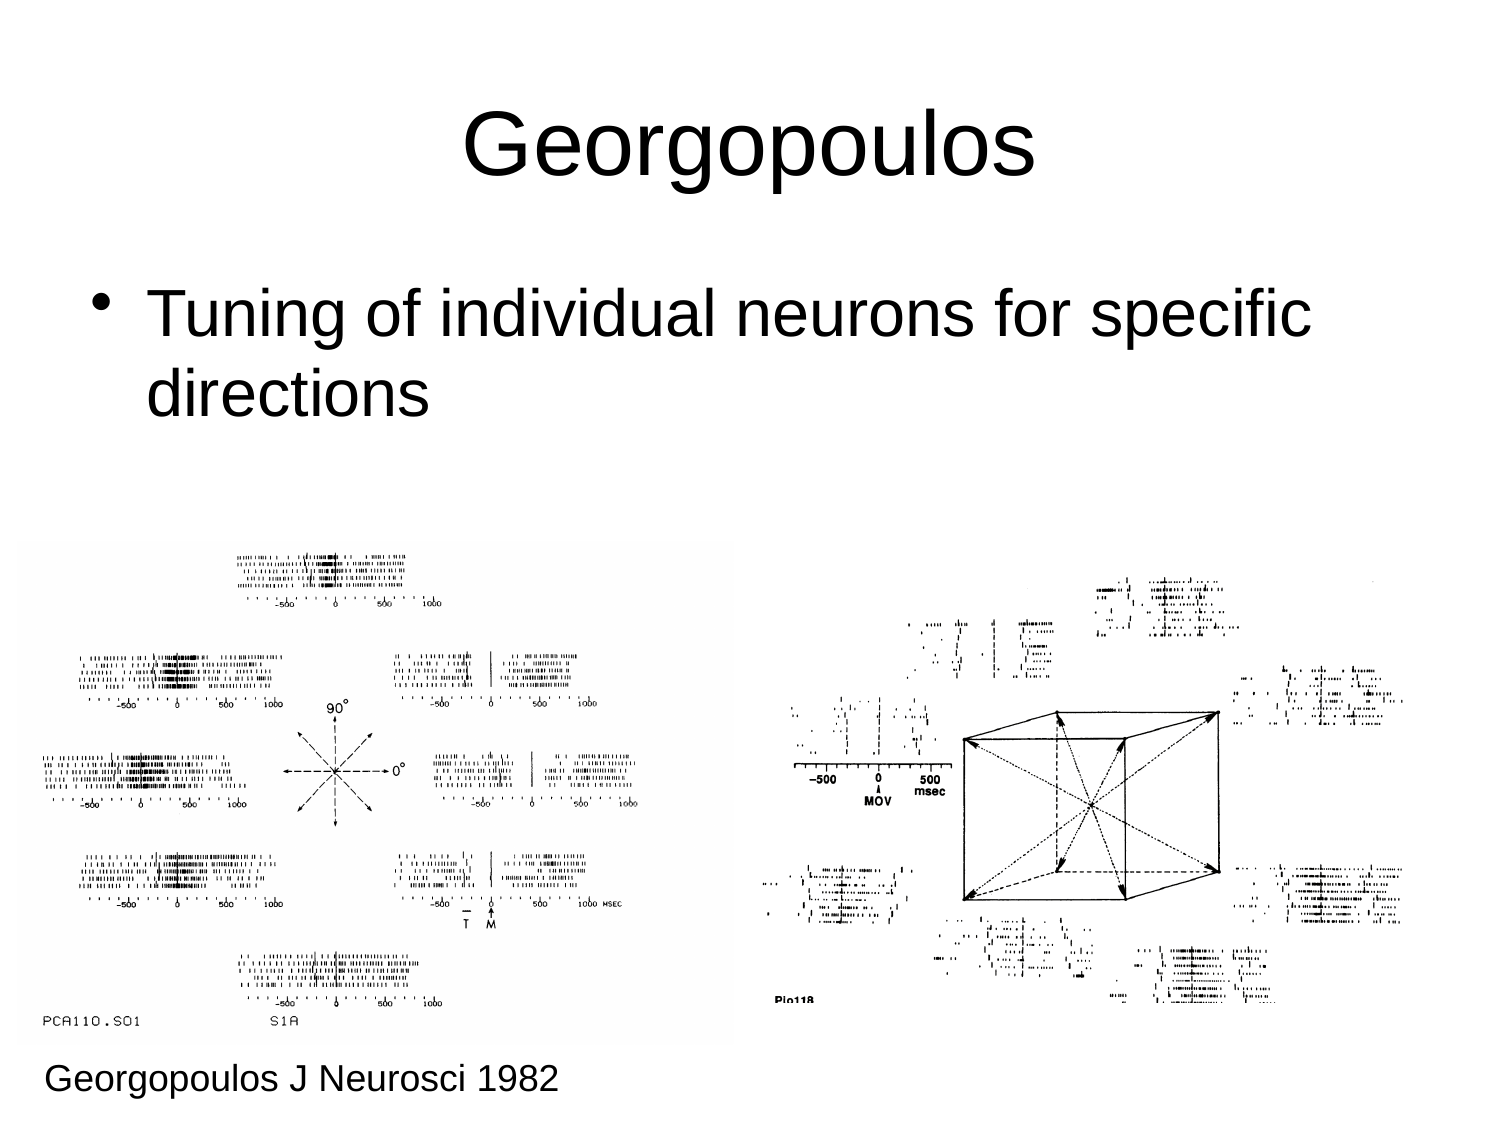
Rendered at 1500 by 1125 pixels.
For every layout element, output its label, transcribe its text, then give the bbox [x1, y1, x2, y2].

list Tuning of individual neurons for specific directions [75, 262, 1425, 450]
picture [17, 541, 1423, 1045]
text_box Georgopoulos J Neurosci 1982 [29, 1046, 750, 1107]
title Georgopoulos [75, 45, 1425, 233]
